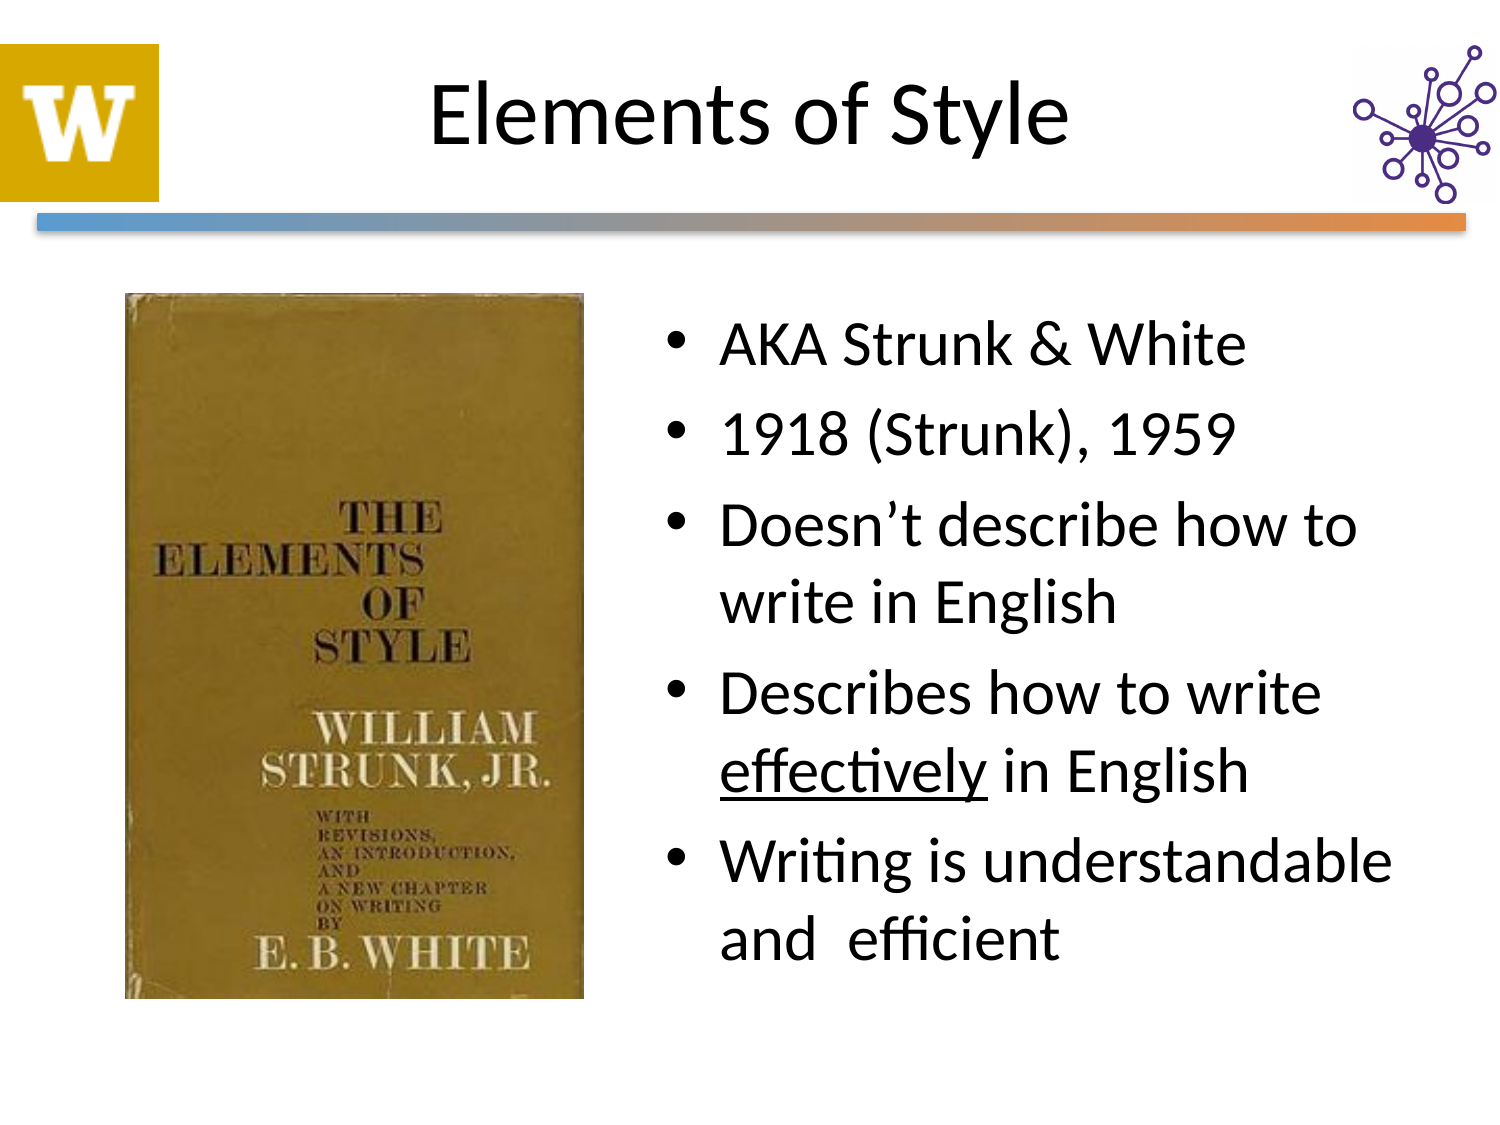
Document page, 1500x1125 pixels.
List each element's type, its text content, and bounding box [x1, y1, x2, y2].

picture [1425, 45, 1497, 204]
list AKA Strunk & White 1918 (Strunk), 1959 Doesn’t describe how to write in English Describes how to write effectively in English Writing is understandable and efficient [650, 292, 1425, 1043]
picture [0, 44, 159, 202]
title Elements of Style [75, 45, 1425, 233]
picture [124, 293, 584, 999]
